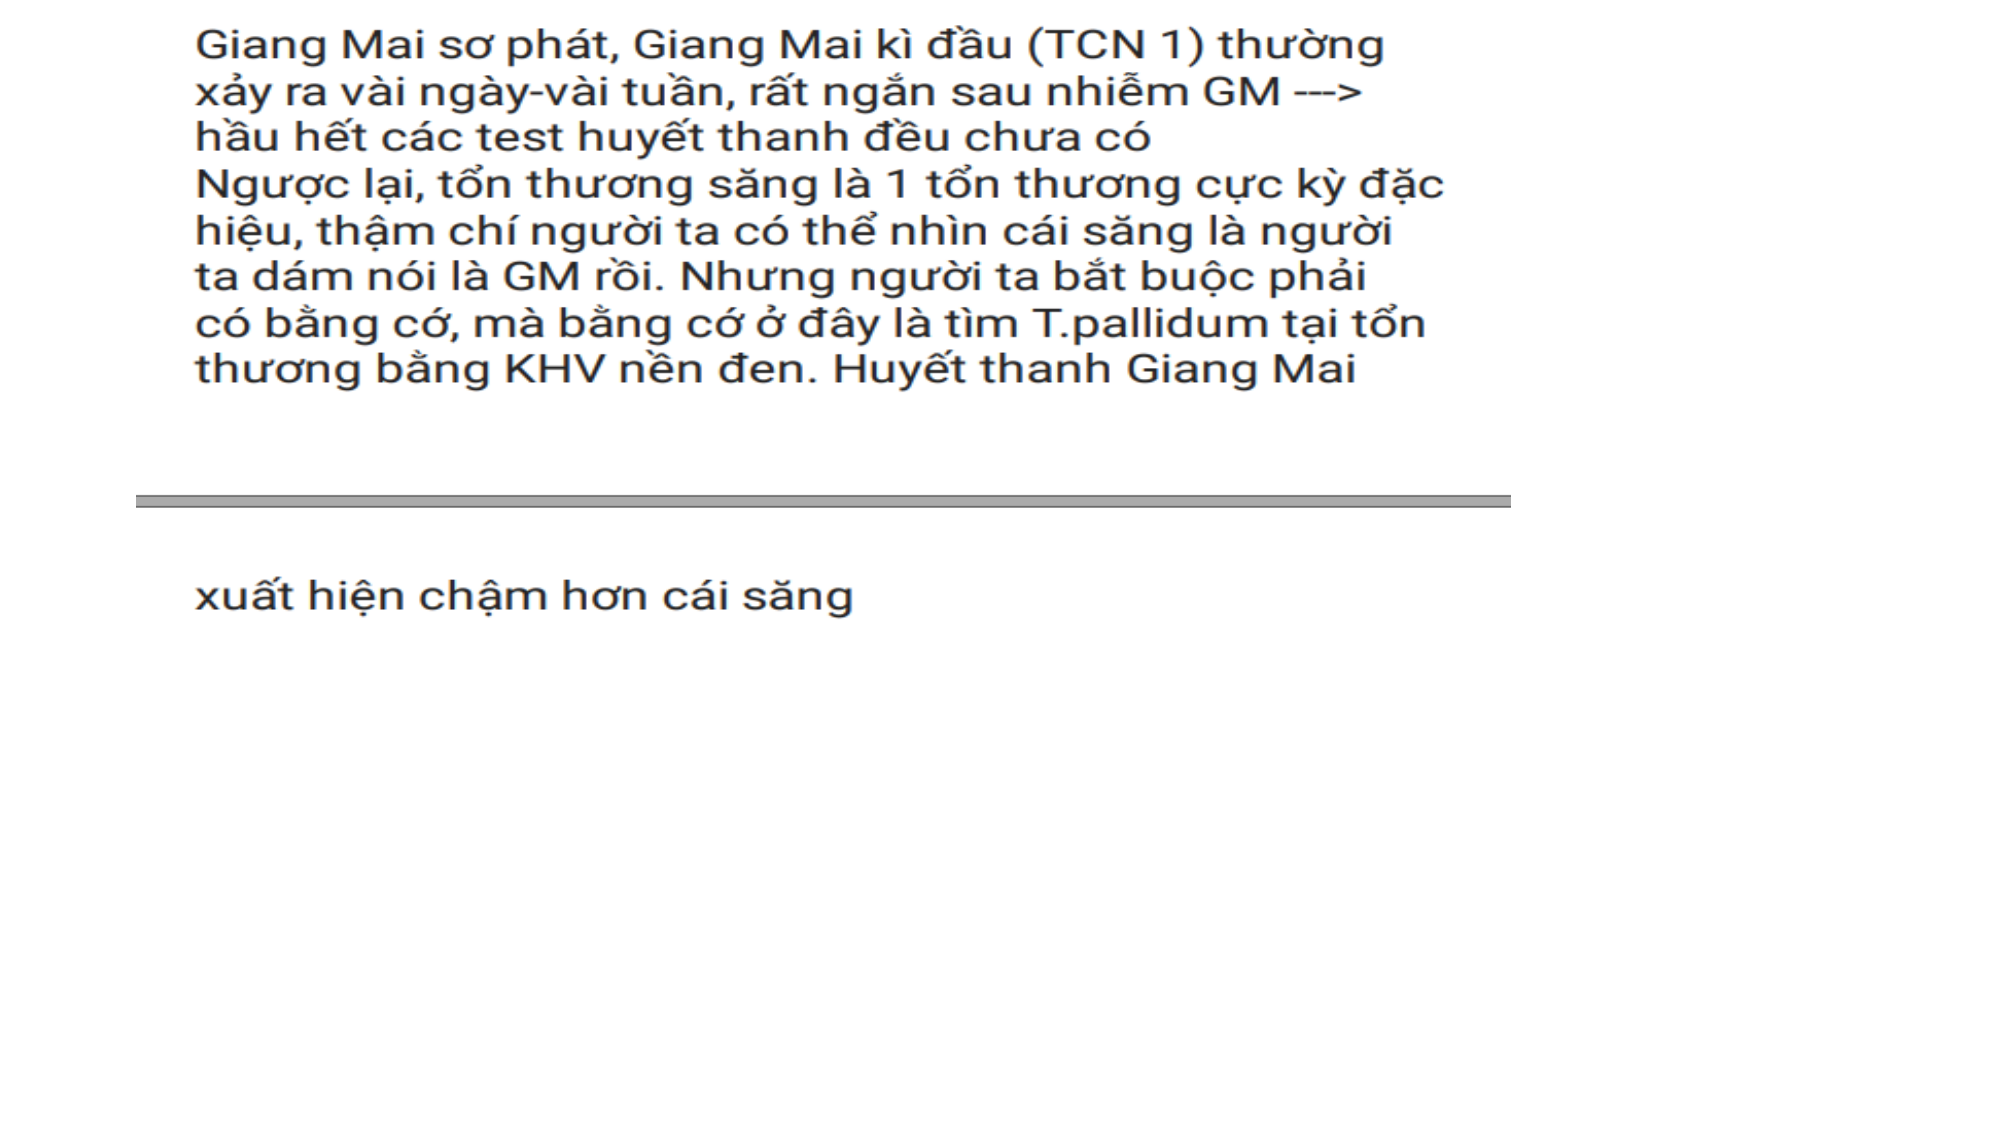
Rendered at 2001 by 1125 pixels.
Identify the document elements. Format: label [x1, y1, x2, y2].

picture [136, 0, 1511, 627]
